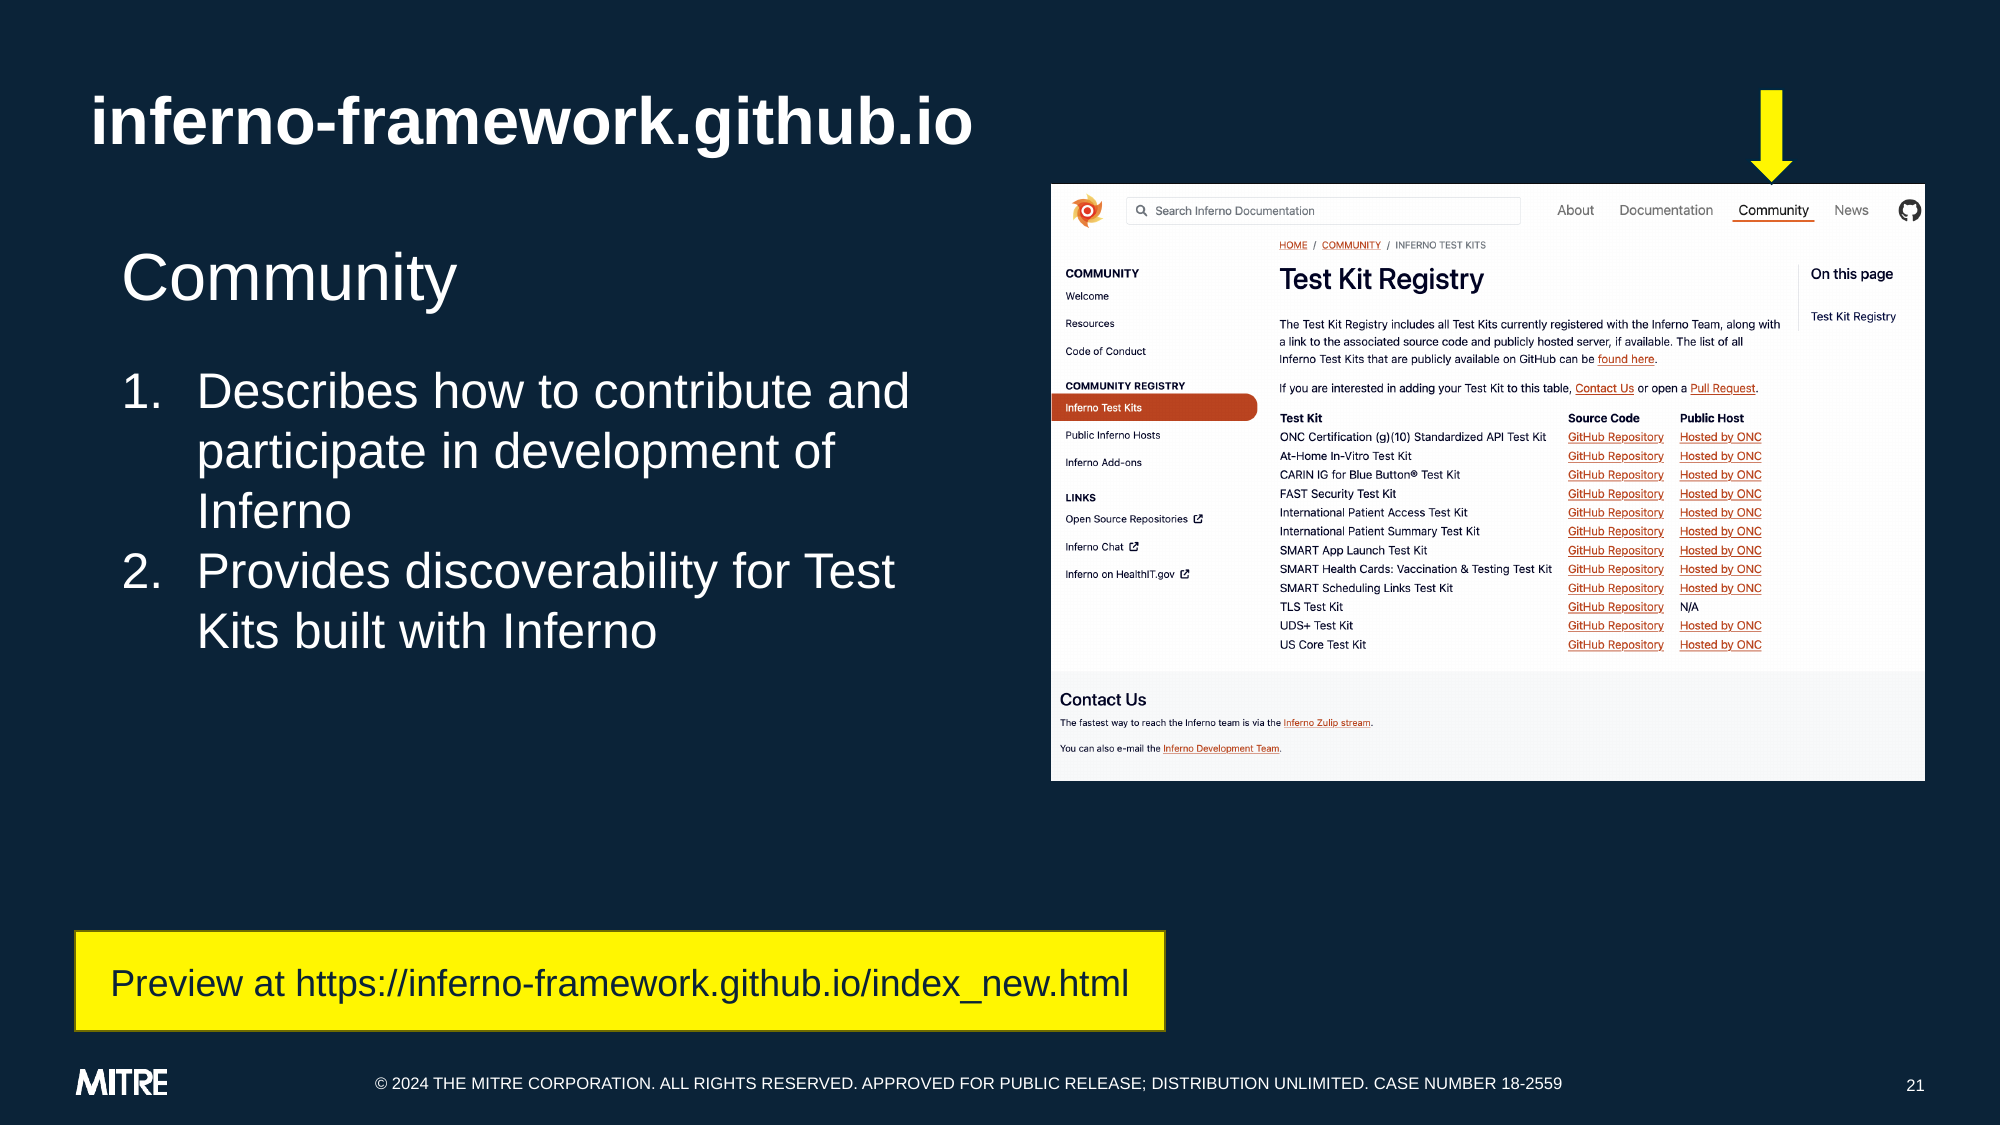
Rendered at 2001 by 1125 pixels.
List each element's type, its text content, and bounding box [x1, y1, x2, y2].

title inferno-framework.github.io [75, 60, 1925, 175]
text_box Community Describes how to contribute and participate in development of Inferno Provides discoverability for Test Kits built with Inferno [106, 226, 950, 727]
text_box Preview at https://inferno-framework.github.io/index_new.html [74, 930, 1166, 1032]
text_box [1745, 87, 1798, 183]
picture [1051, 183, 1925, 781]
slide_number 21 [1793, 1064, 1925, 1106]
